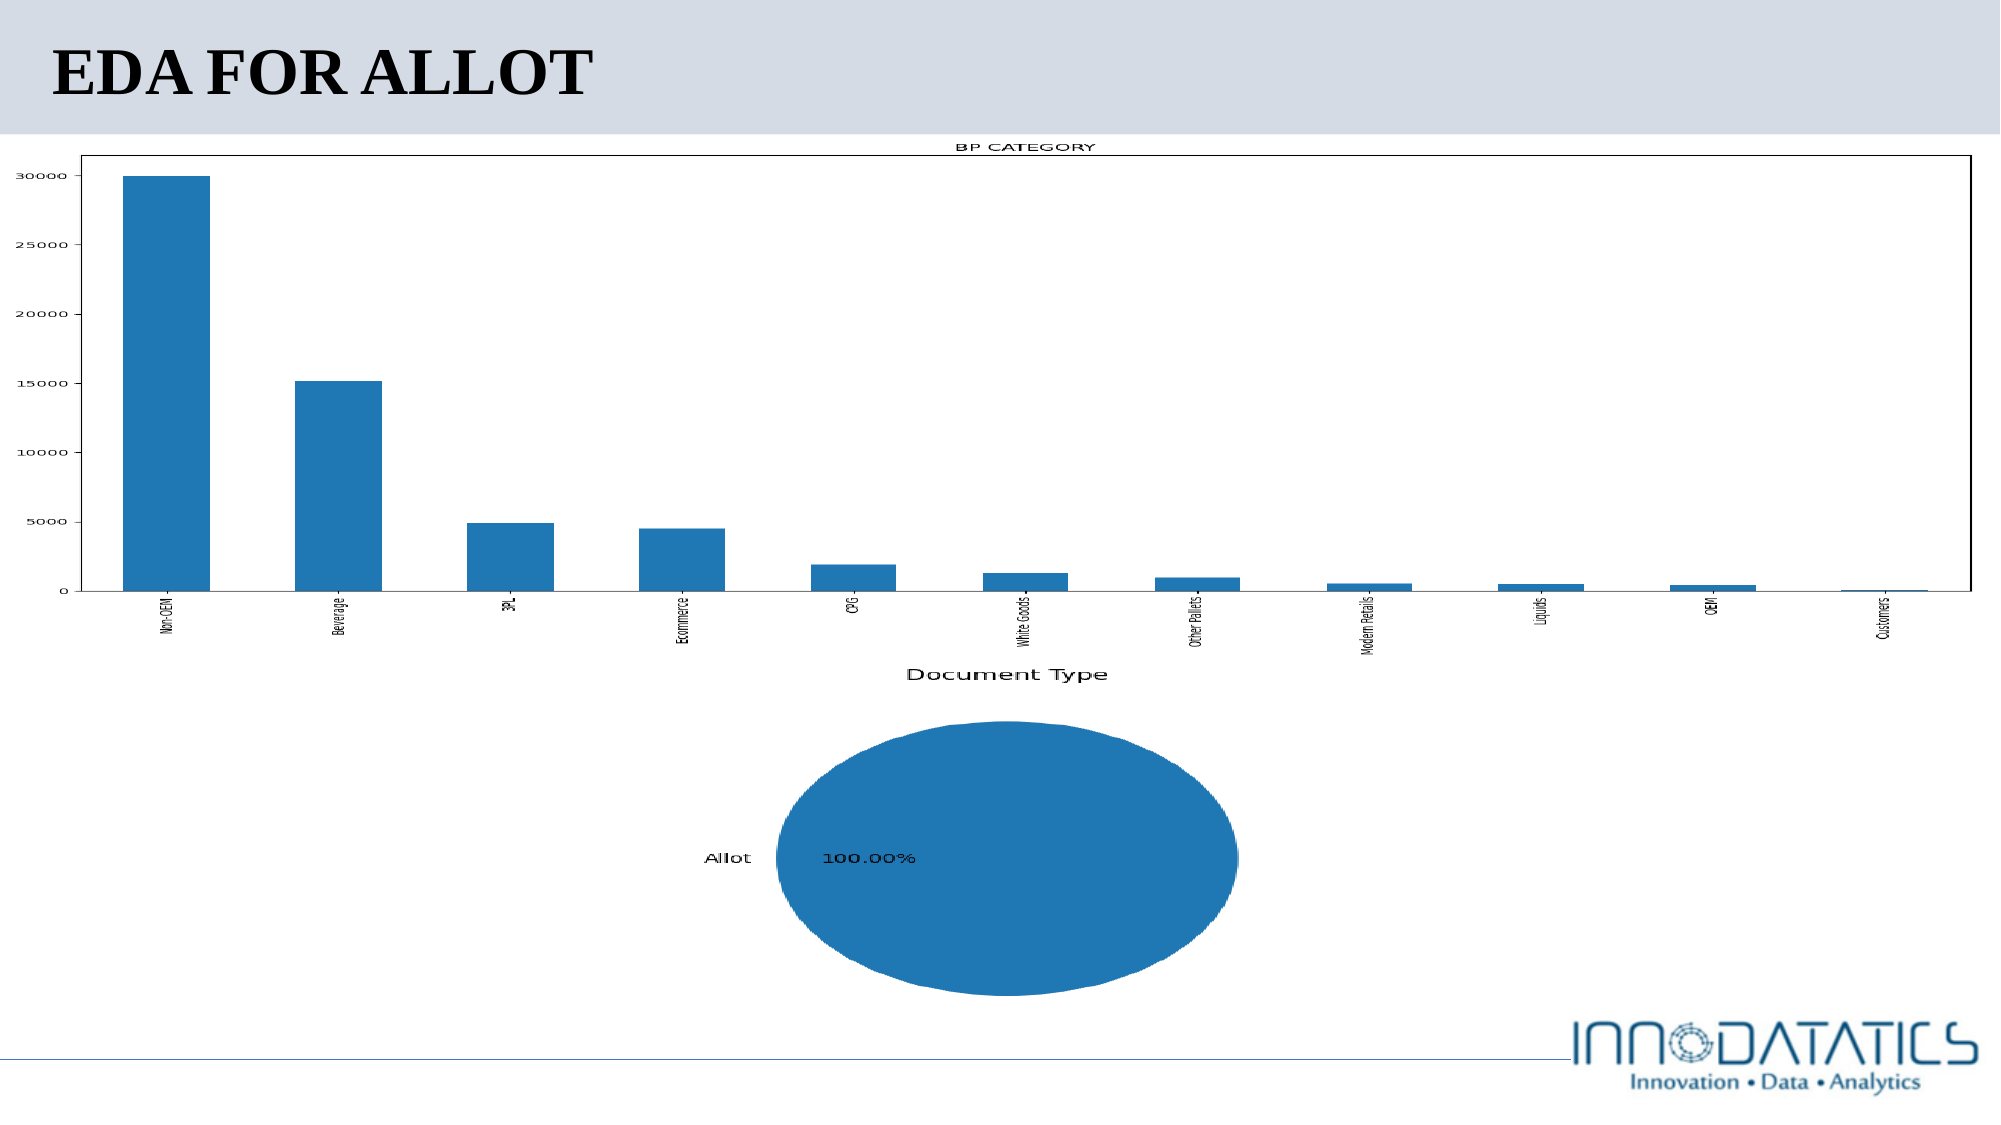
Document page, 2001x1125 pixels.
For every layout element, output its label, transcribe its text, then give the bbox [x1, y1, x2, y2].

title EDA FOR ALLOT [37, 0, 1763, 137]
picture [1571, 990, 1998, 1124]
picture [3, 138, 1984, 1040]
